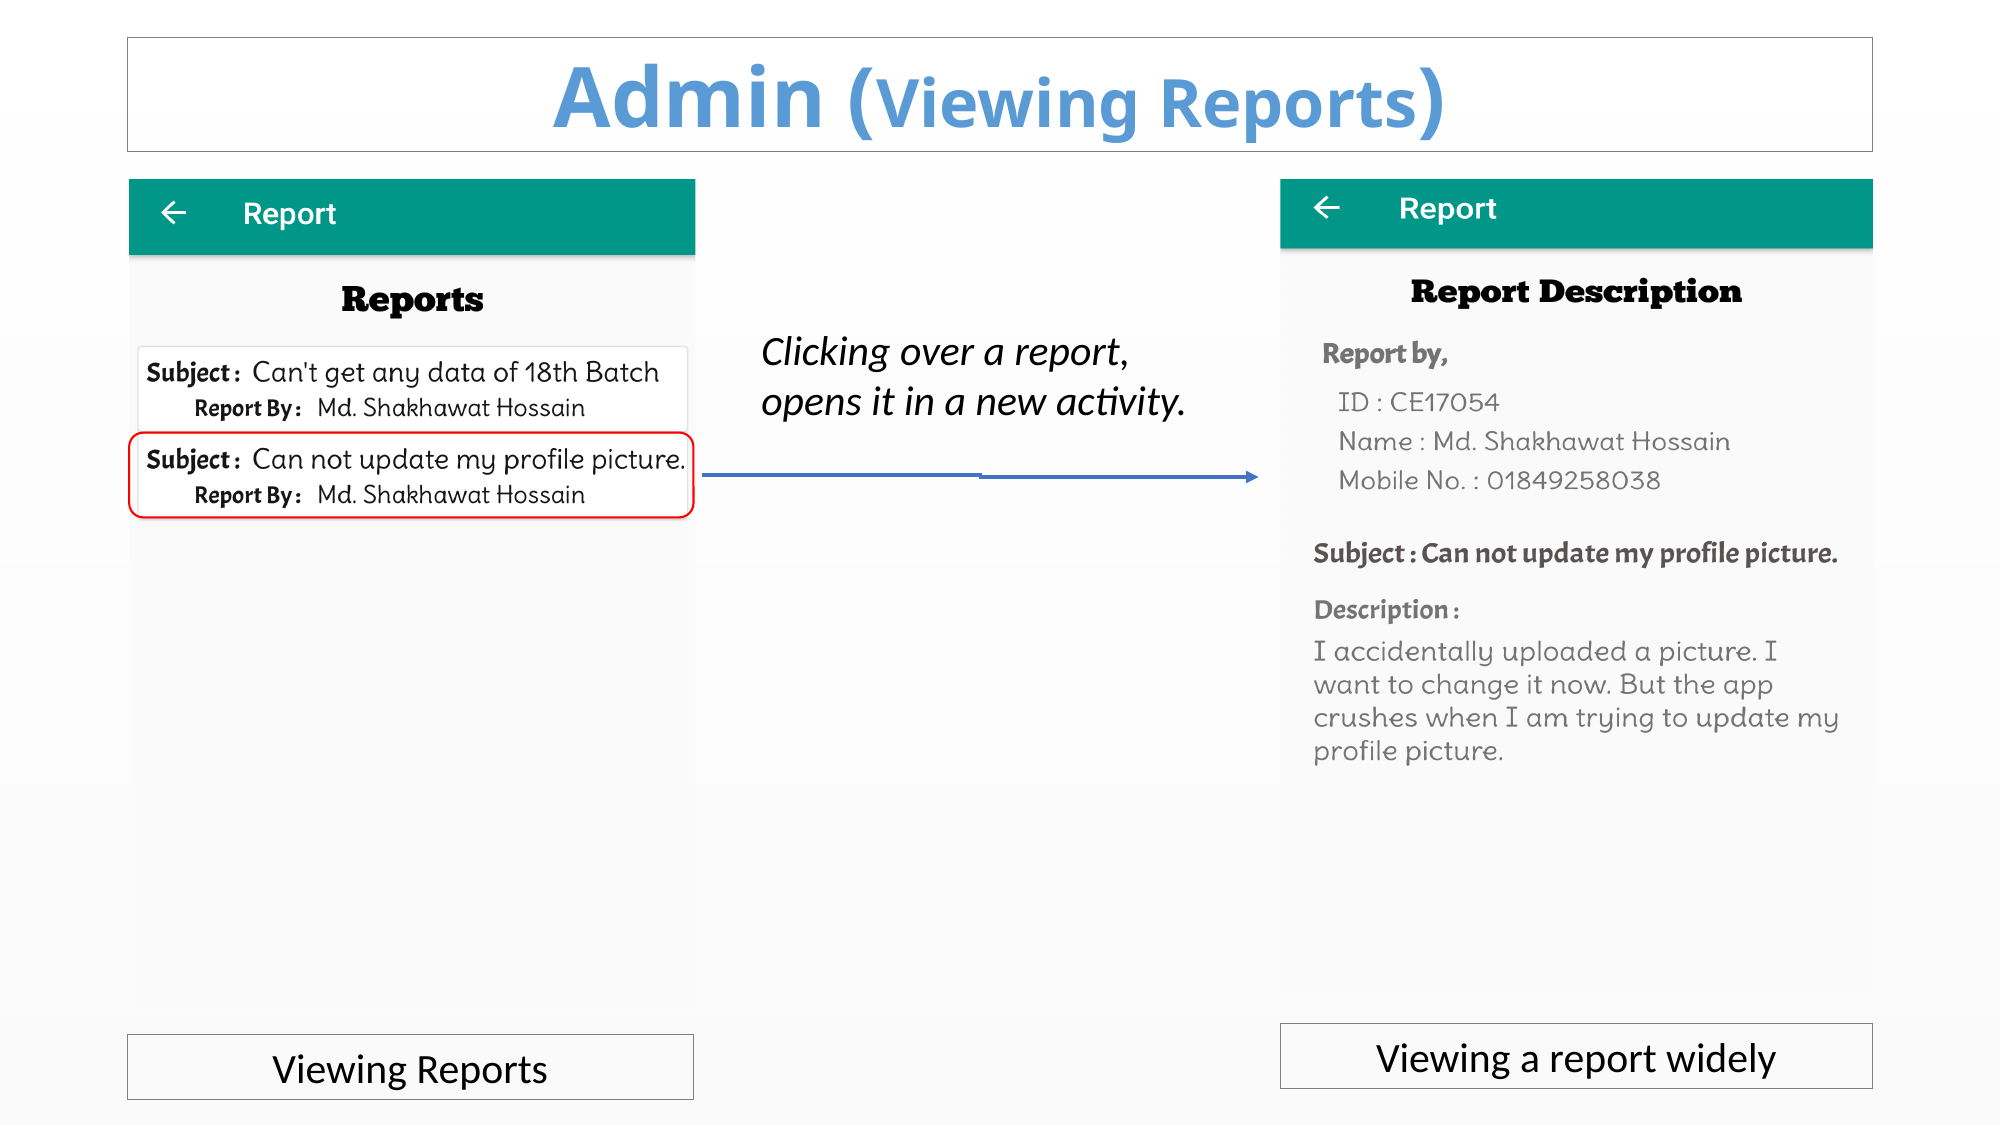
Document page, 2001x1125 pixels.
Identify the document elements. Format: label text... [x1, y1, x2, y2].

text_box Clicking over a report, opens it in a new activity. [746, 316, 1230, 432]
text_box Viewing Reports [127, 1034, 694, 1100]
text_box Viewing a report widely [1280, 1023, 1873, 1089]
picture [129, 179, 696, 1009]
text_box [702, 474, 1259, 478]
text_box Admin (Viewing Reports) [127, 37, 1873, 152]
picture [1280, 179, 1873, 998]
